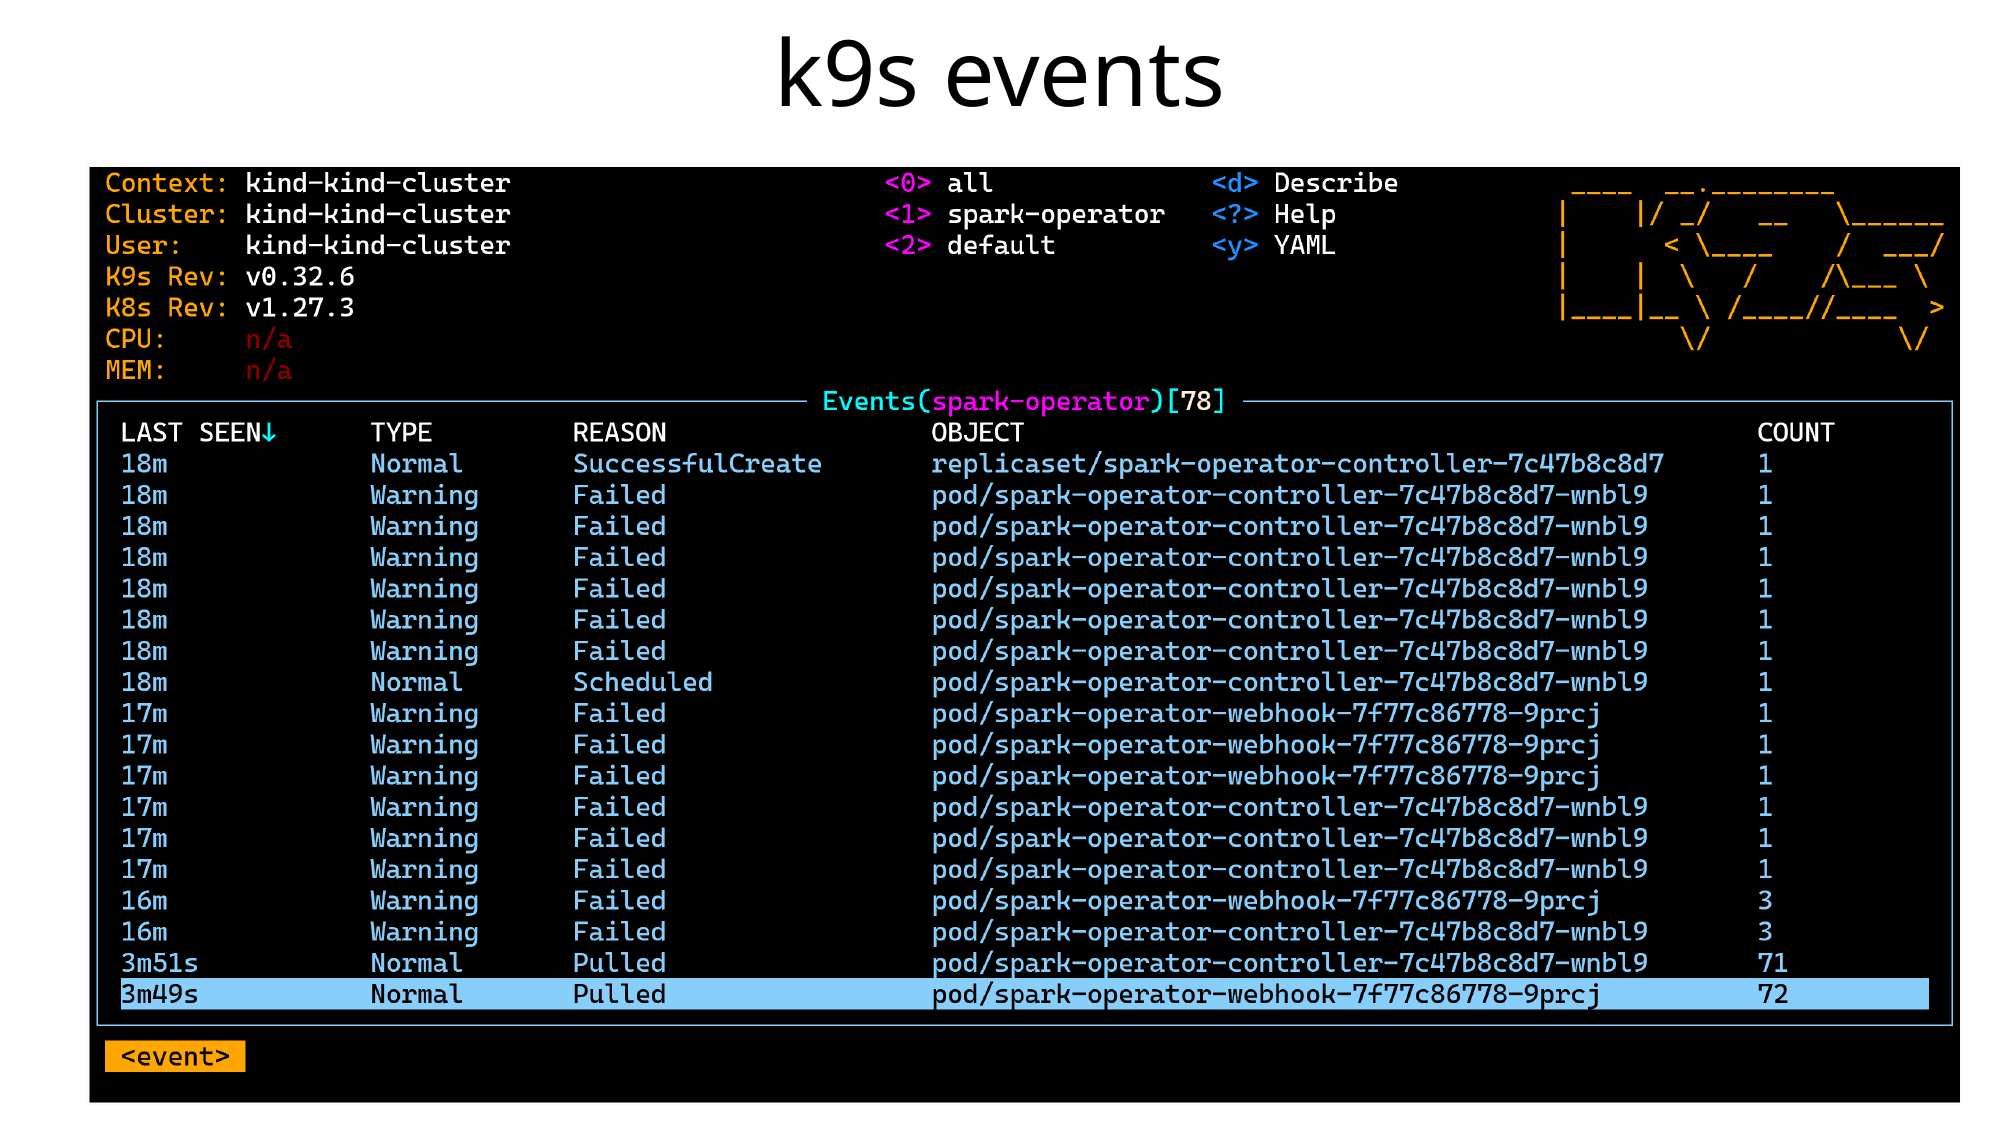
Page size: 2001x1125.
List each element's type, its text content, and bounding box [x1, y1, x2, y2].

picture [87, 162, 1961, 1105]
title k9s events [137, 0, 1863, 154]
